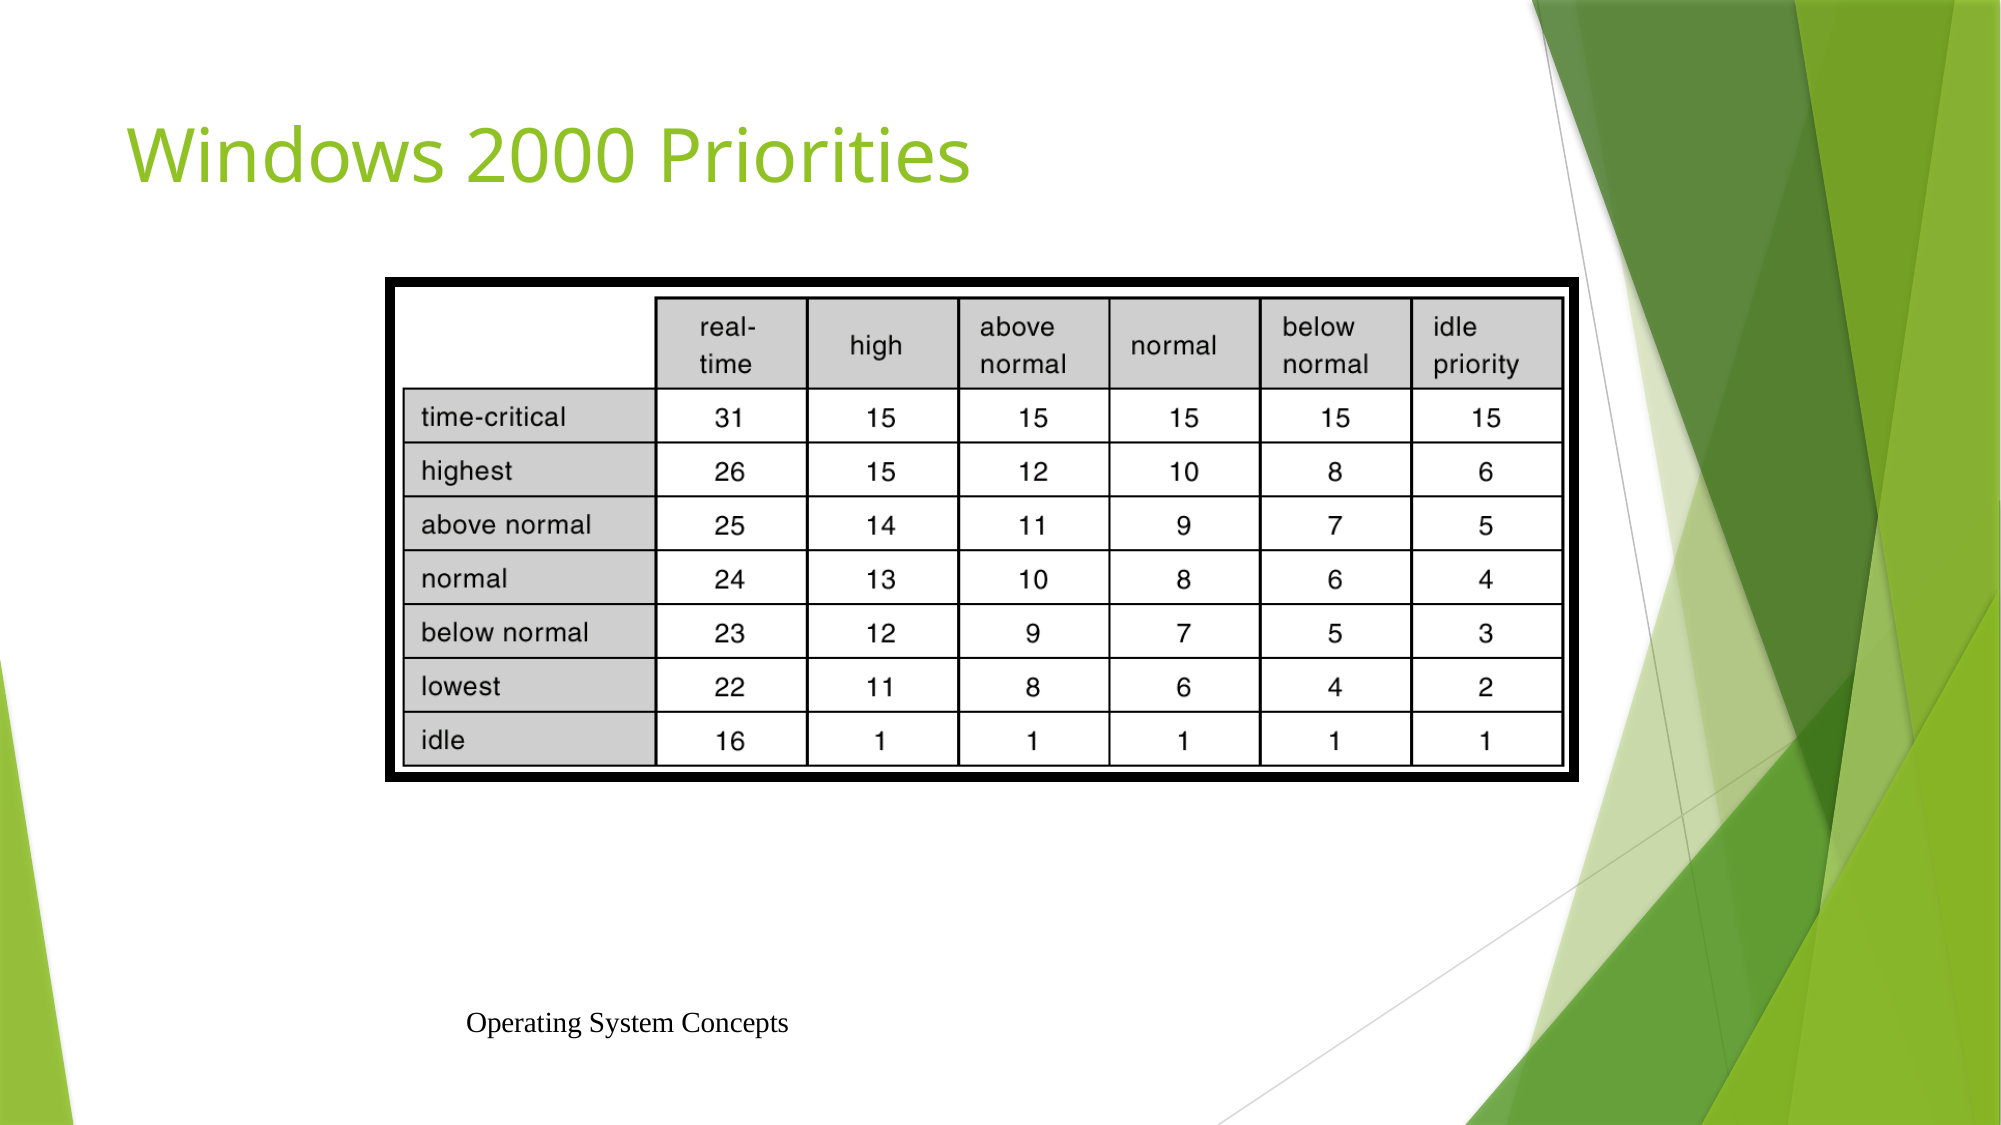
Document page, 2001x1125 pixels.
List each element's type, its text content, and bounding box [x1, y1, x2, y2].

title Windows 2000 Priorities [111, 99, 1522, 317]
footer Operating System Concepts [111, 991, 1145, 1051]
picture [394, 286, 1570, 773]
